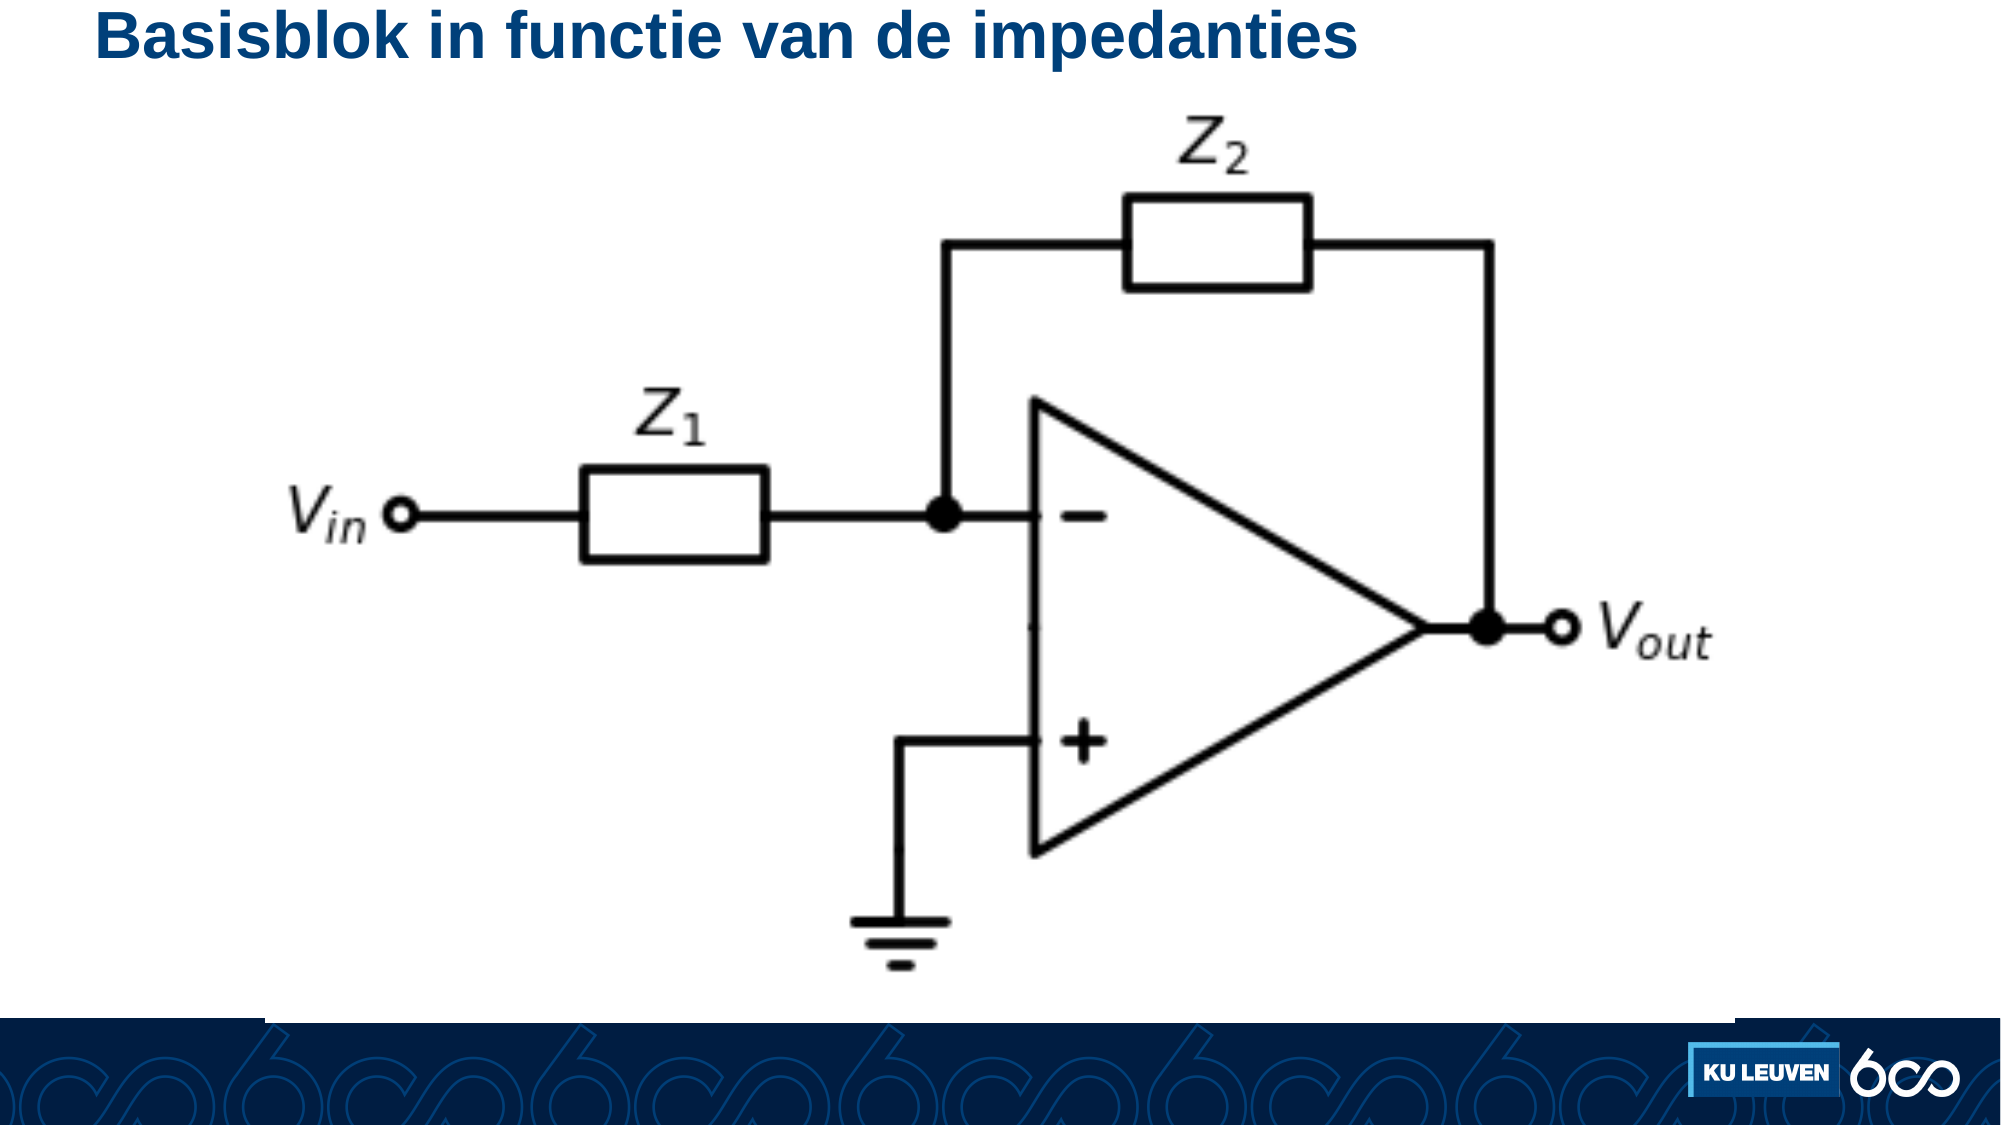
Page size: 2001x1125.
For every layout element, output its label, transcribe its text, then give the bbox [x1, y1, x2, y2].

title Basisblok in functie van de impedanties [94, 0, 1906, 108]
picture [0, 92, 2001, 1125]
